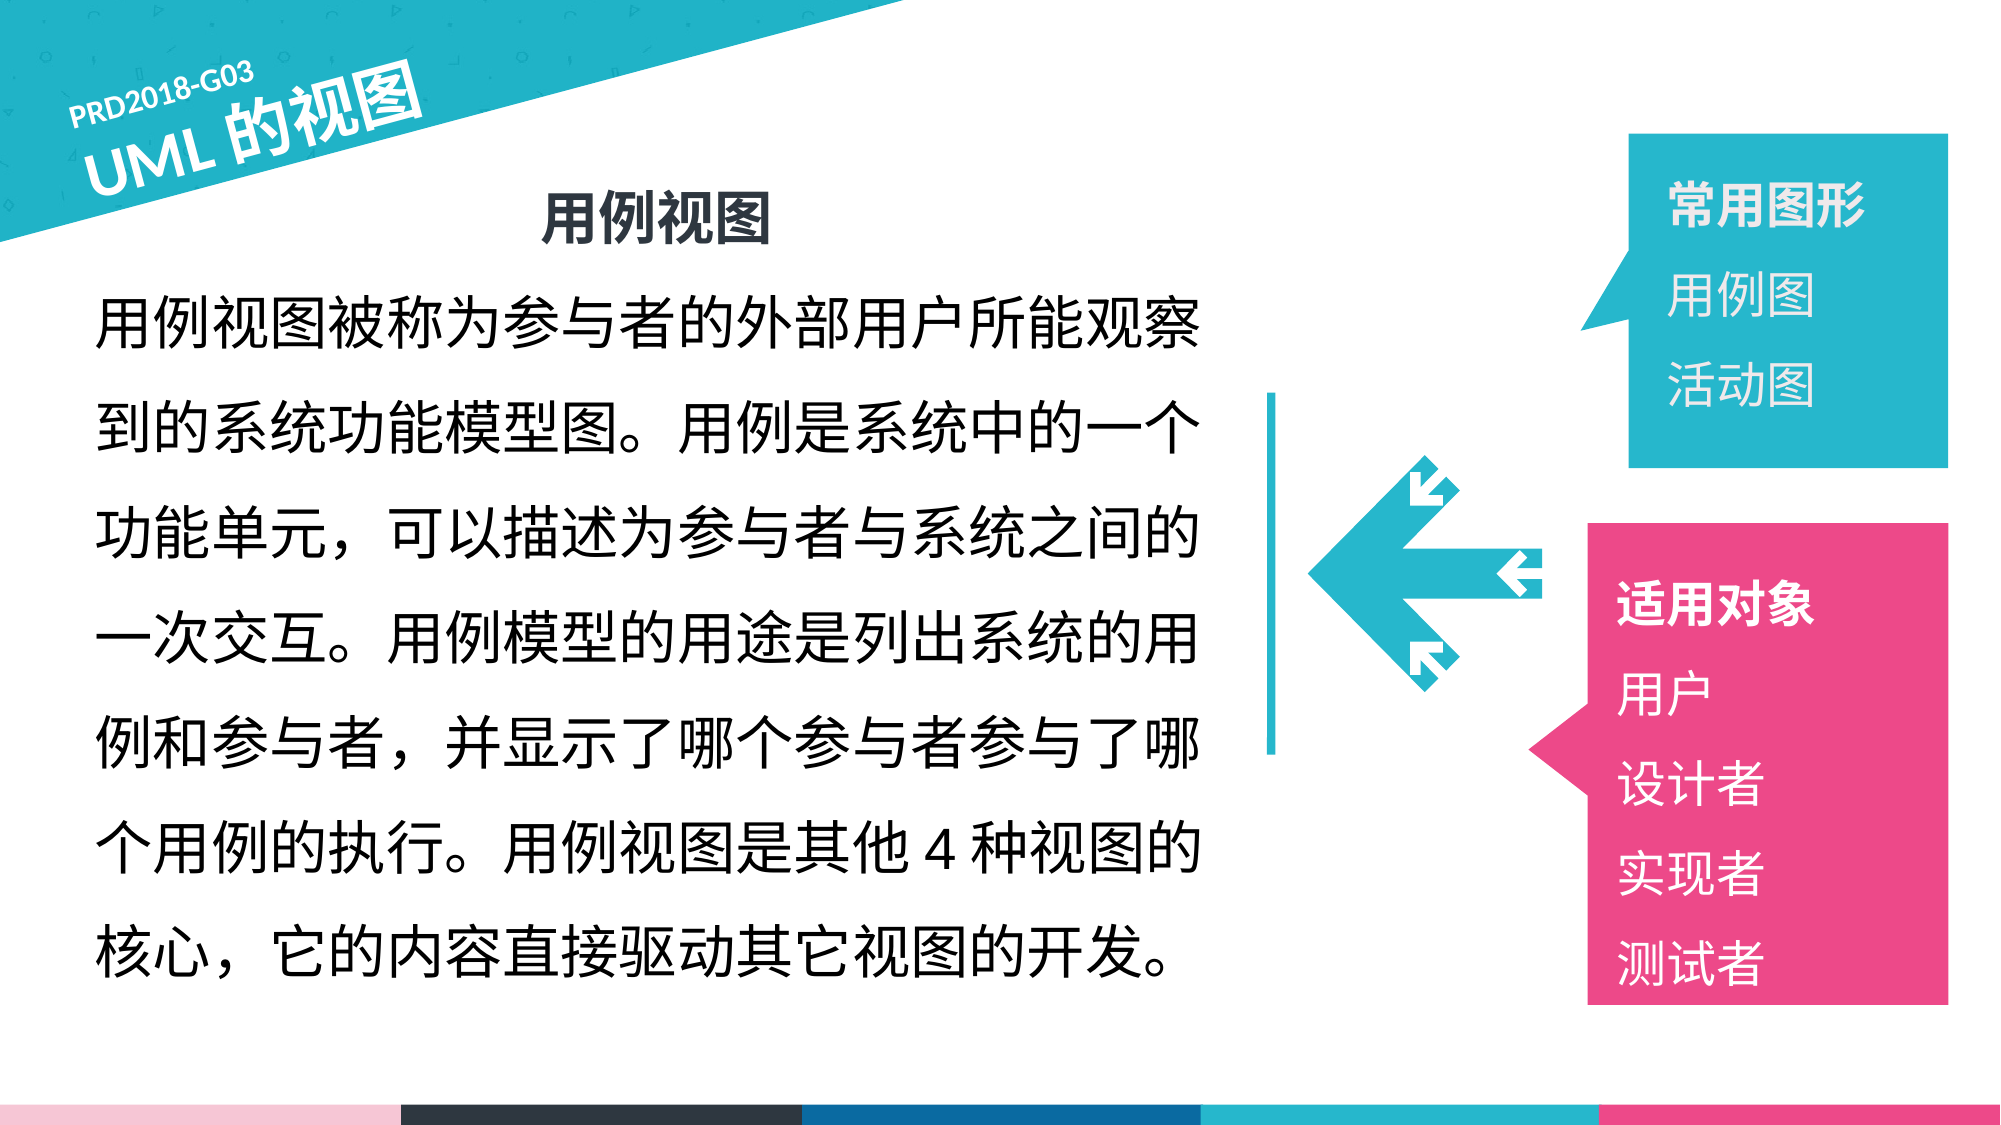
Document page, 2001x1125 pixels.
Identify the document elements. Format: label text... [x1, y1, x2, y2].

text_box [0, 0, 391, 243]
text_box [1580, 133, 1949, 469]
text_box [412, 0, 904, 123]
text_box 用例视图 用例视图被称为参与者的外部用户所能观察到的系统功能模型图。用例是系统中的一个功能单元，可以描述为参与者与系统之间的一次交互。用例模型的用途是列出系统的用例和参与者，并显示了哪个参与者参与了哪个用例的执行。用例视图是其他4种视图的核心，它的内容直接驱动其它视图的开发。 [80, 138, 1233, 994]
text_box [1528, 523, 1949, 1005]
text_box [0, 1104, 2000, 1125]
text_box [1307, 455, 1528, 693]
text_box PRD2018-G03 UML的视图 [48, 0, 446, 225]
